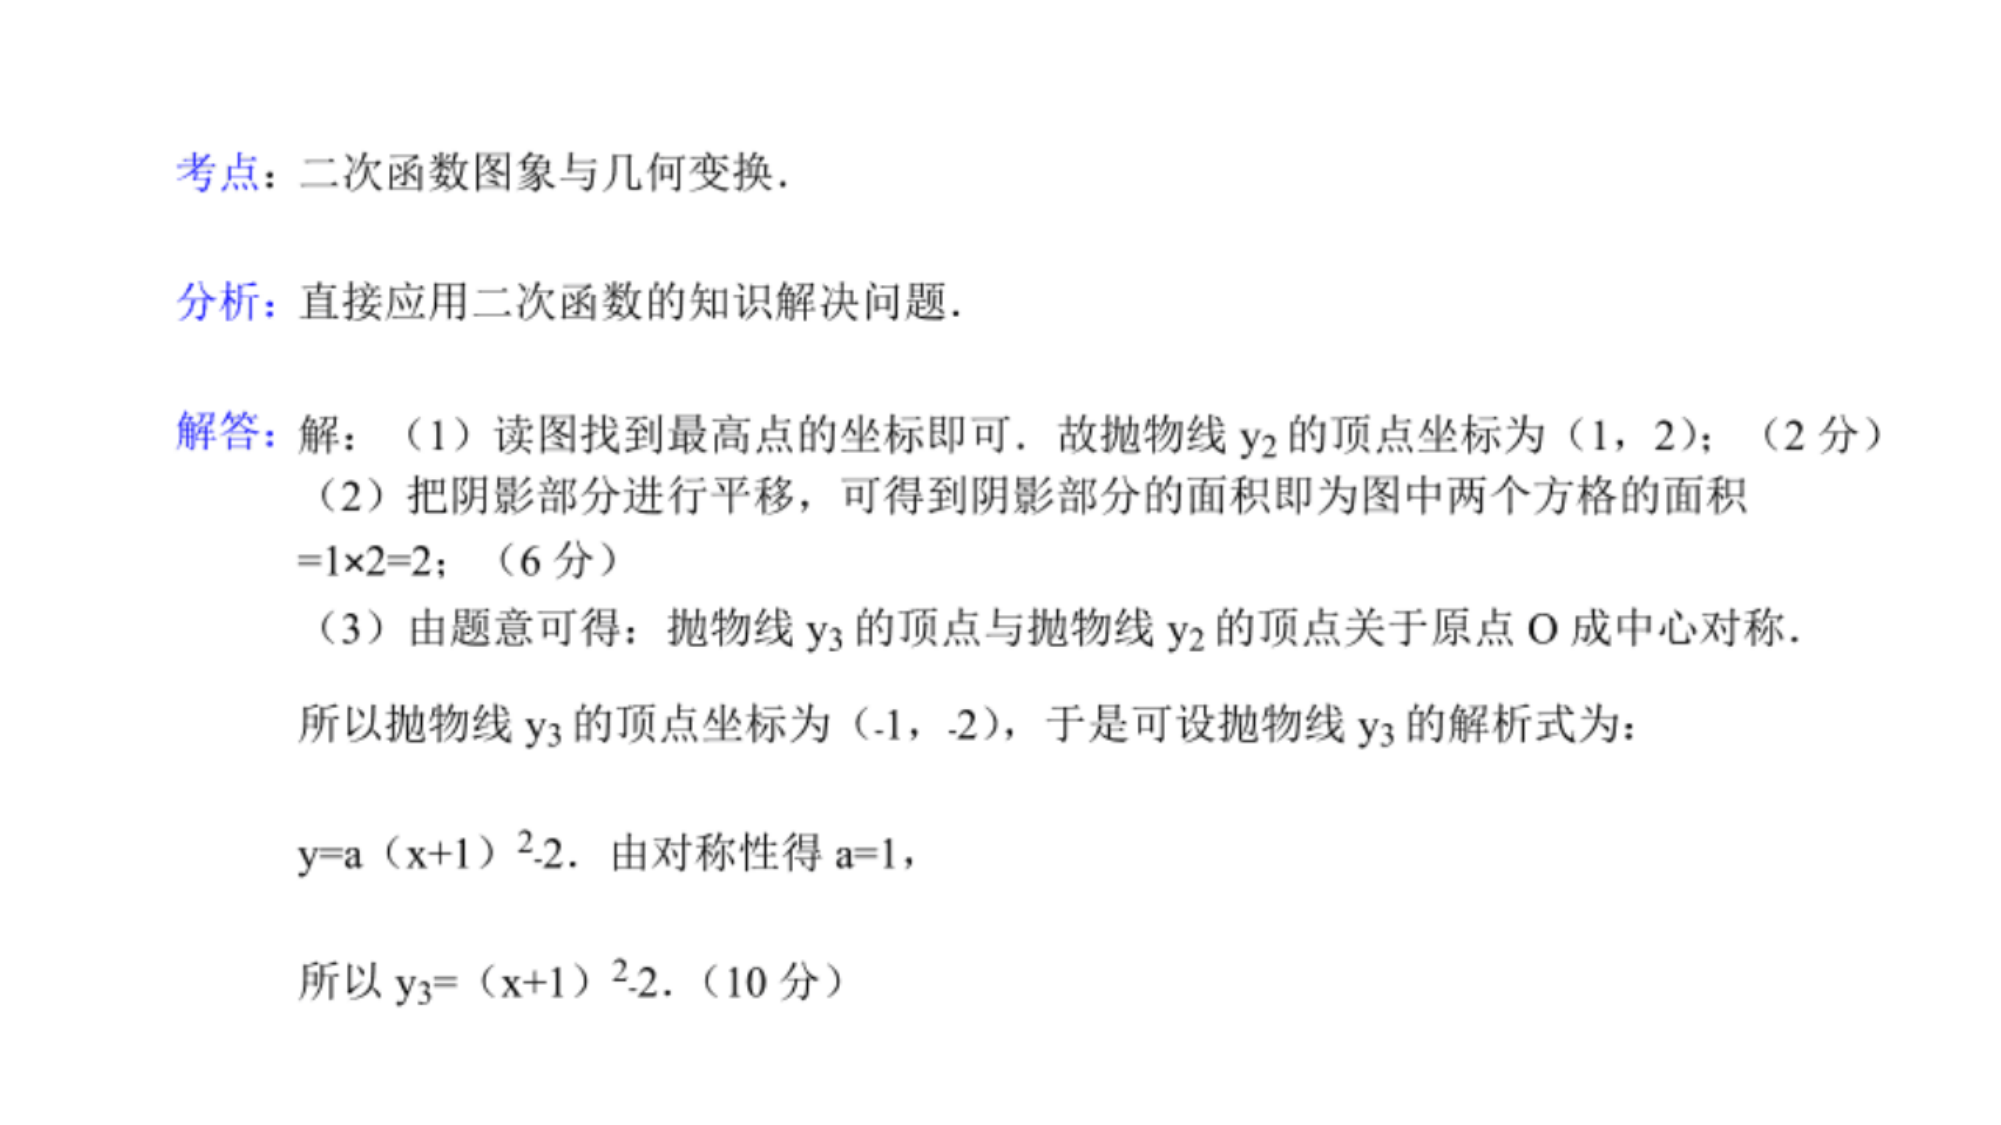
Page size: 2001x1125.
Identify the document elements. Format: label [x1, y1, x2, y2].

picture [99, 112, 1901, 1013]
